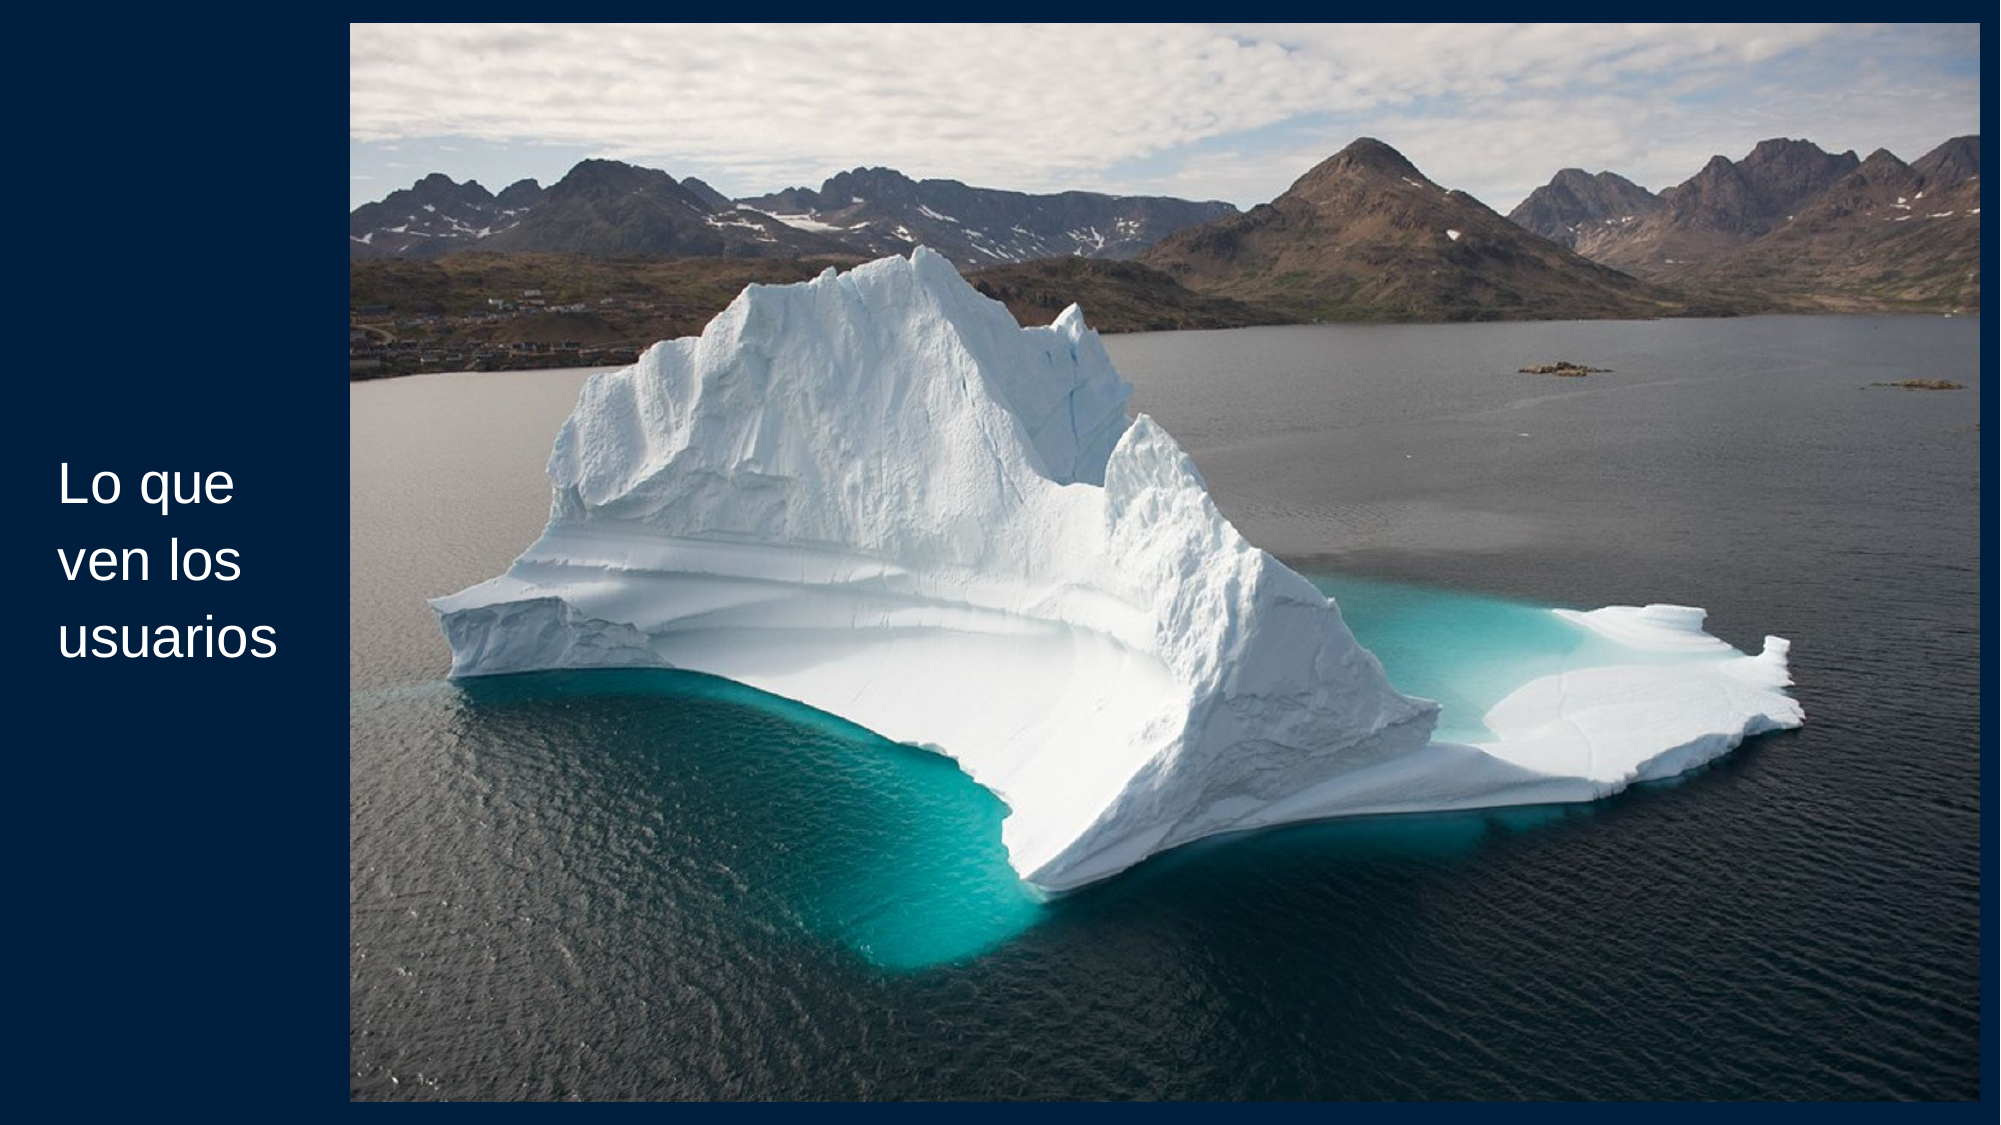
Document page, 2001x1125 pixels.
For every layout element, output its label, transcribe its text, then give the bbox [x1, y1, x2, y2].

picture [350, 23, 1980, 1102]
text_box Lo que ven los usuarios [57, 438, 300, 947]
